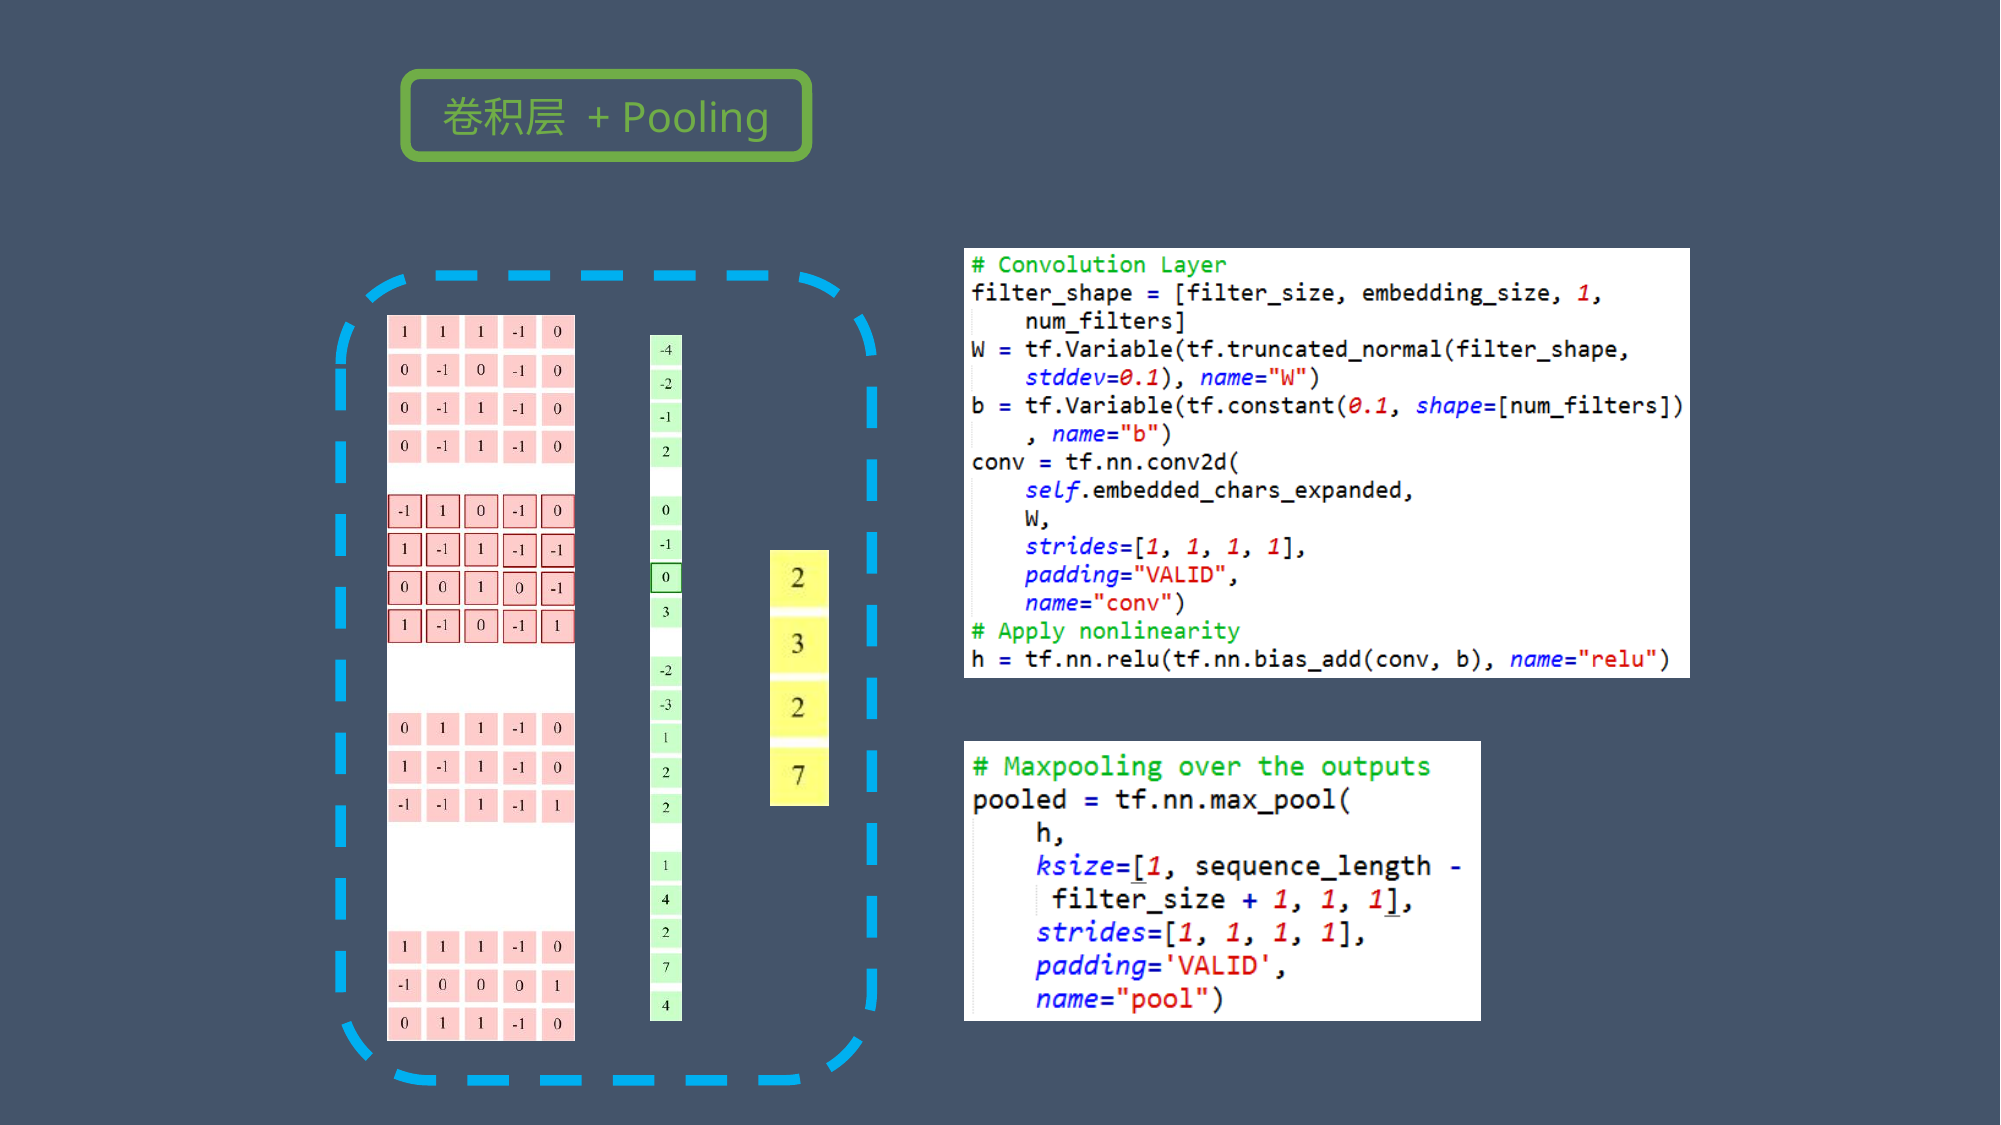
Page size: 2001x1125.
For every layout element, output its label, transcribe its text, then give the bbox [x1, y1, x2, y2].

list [964, 248, 1690, 678]
text_box [340, 274, 873, 1081]
picture [650, 335, 682, 1021]
picture [770, 550, 829, 806]
picture [387, 315, 575, 1041]
text_box 卷积层 + Pooling [404, 73, 808, 158]
picture [964, 741, 1481, 1021]
